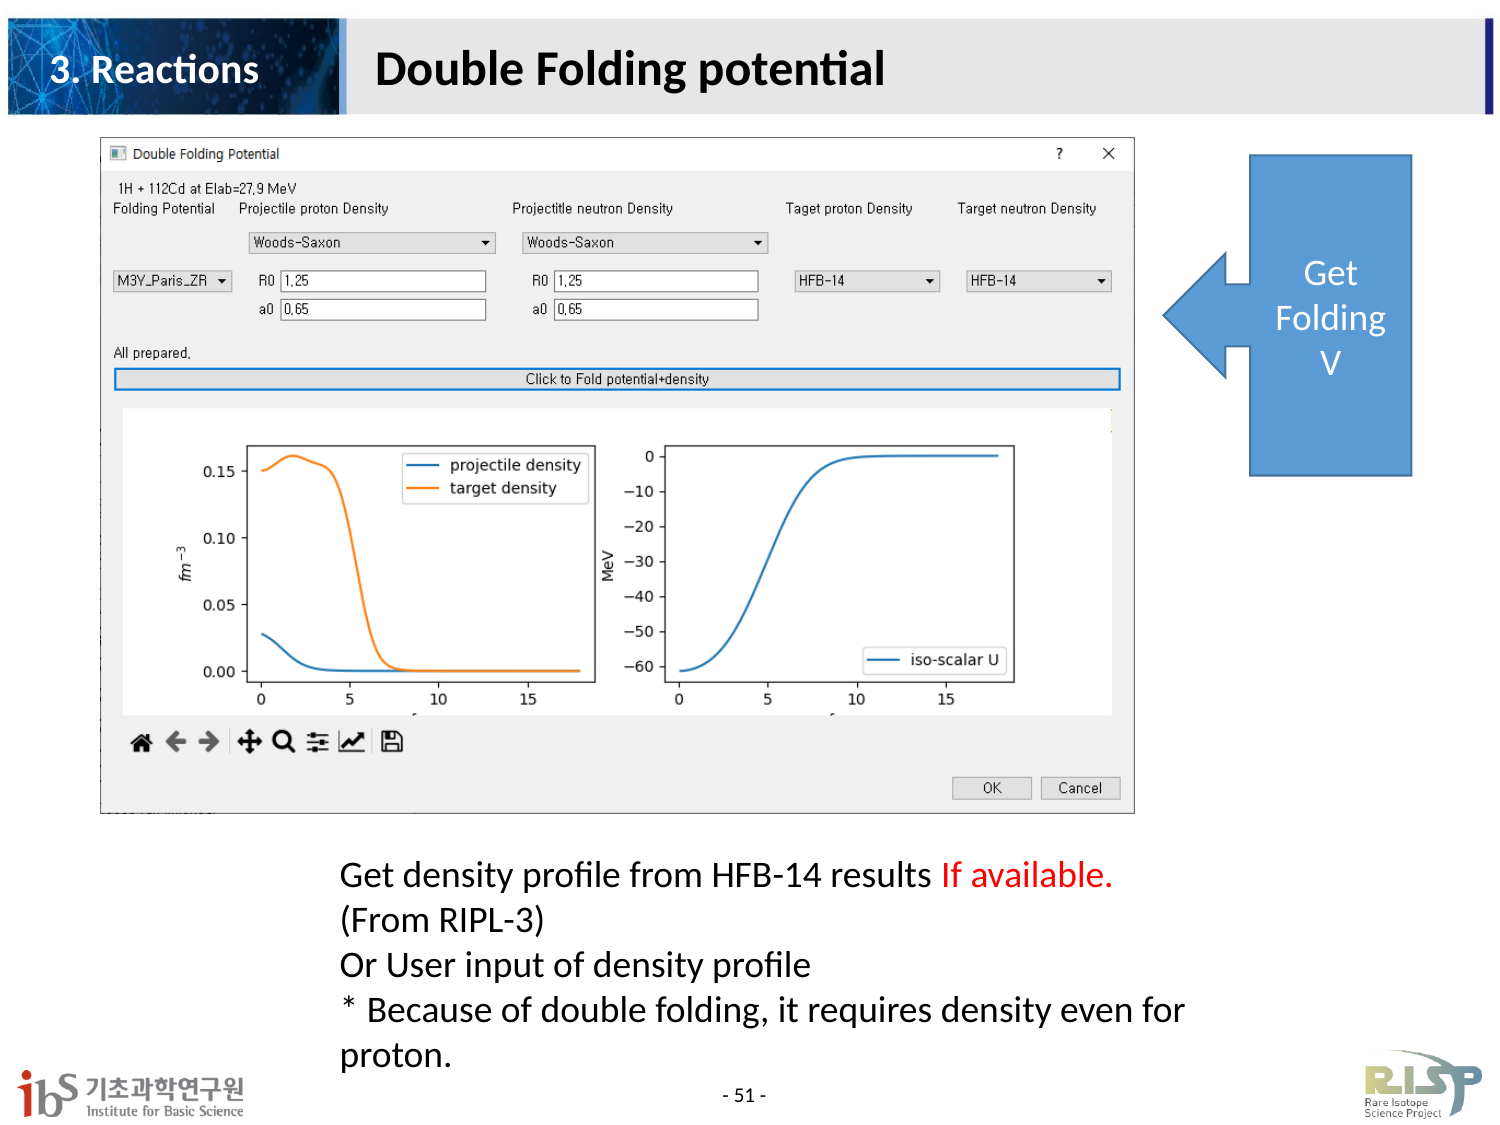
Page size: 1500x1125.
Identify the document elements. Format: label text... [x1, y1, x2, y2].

picture [17, 1070, 243, 1117]
text_box Get density profile from HFB-14 results If available. (From RIPL-3) Or User input of density profile * Because of double folding, it requires density even for proton. [324, 842, 1230, 1083]
text_box Get Folding V [1161, 154, 1413, 477]
picture [2, 10, 1500, 130]
picture [1364, 1049, 1482, 1119]
picture [100, 136, 1135, 814]
